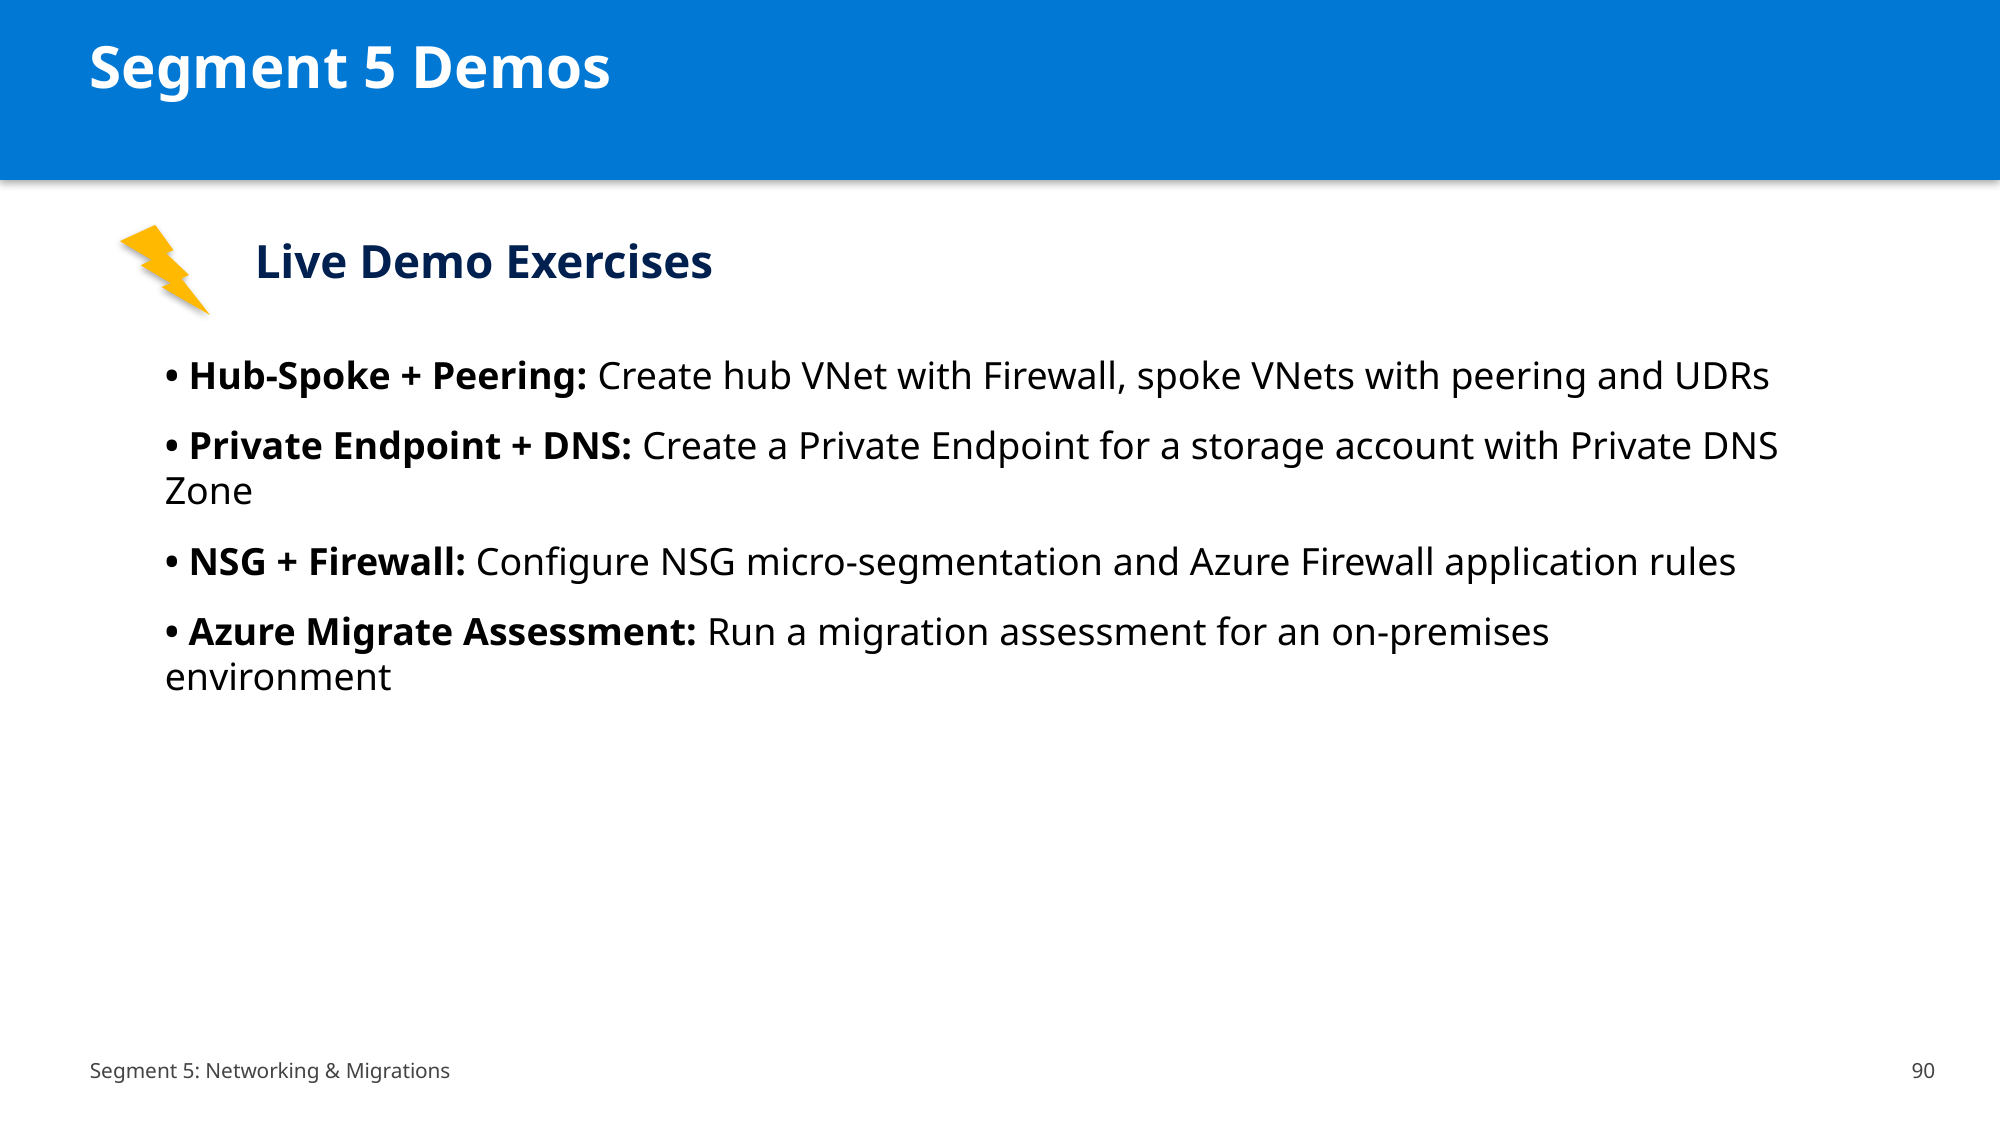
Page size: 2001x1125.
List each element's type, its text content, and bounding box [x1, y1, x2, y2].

text_box [0, 0, 2000, 181]
text_box Segment 5 Demos [74, 22, 1875, 108]
text_box Segment 5: Networking & Migrations [74, 1050, 975, 1090]
text_box [119, 224, 211, 316]
text_box Live Demo Exercises [239, 224, 1140, 295]
text_box • Hub-Spoke + Peering: Create hub VNet with Firewall, spoke VNets with peering and UDRs • Private Endpoint + DNS: Create a Private Endpoint for a storage account with Private DNS Zone • NSG + Firewall: Configure NSG micro-segmentation and Azure Firewall application rules • Azure Migrate Assessment: Run a migration assessment for an on-premises environment [149, 344, 1800, 705]
text_box 90 [1799, 1050, 1950, 1090]
